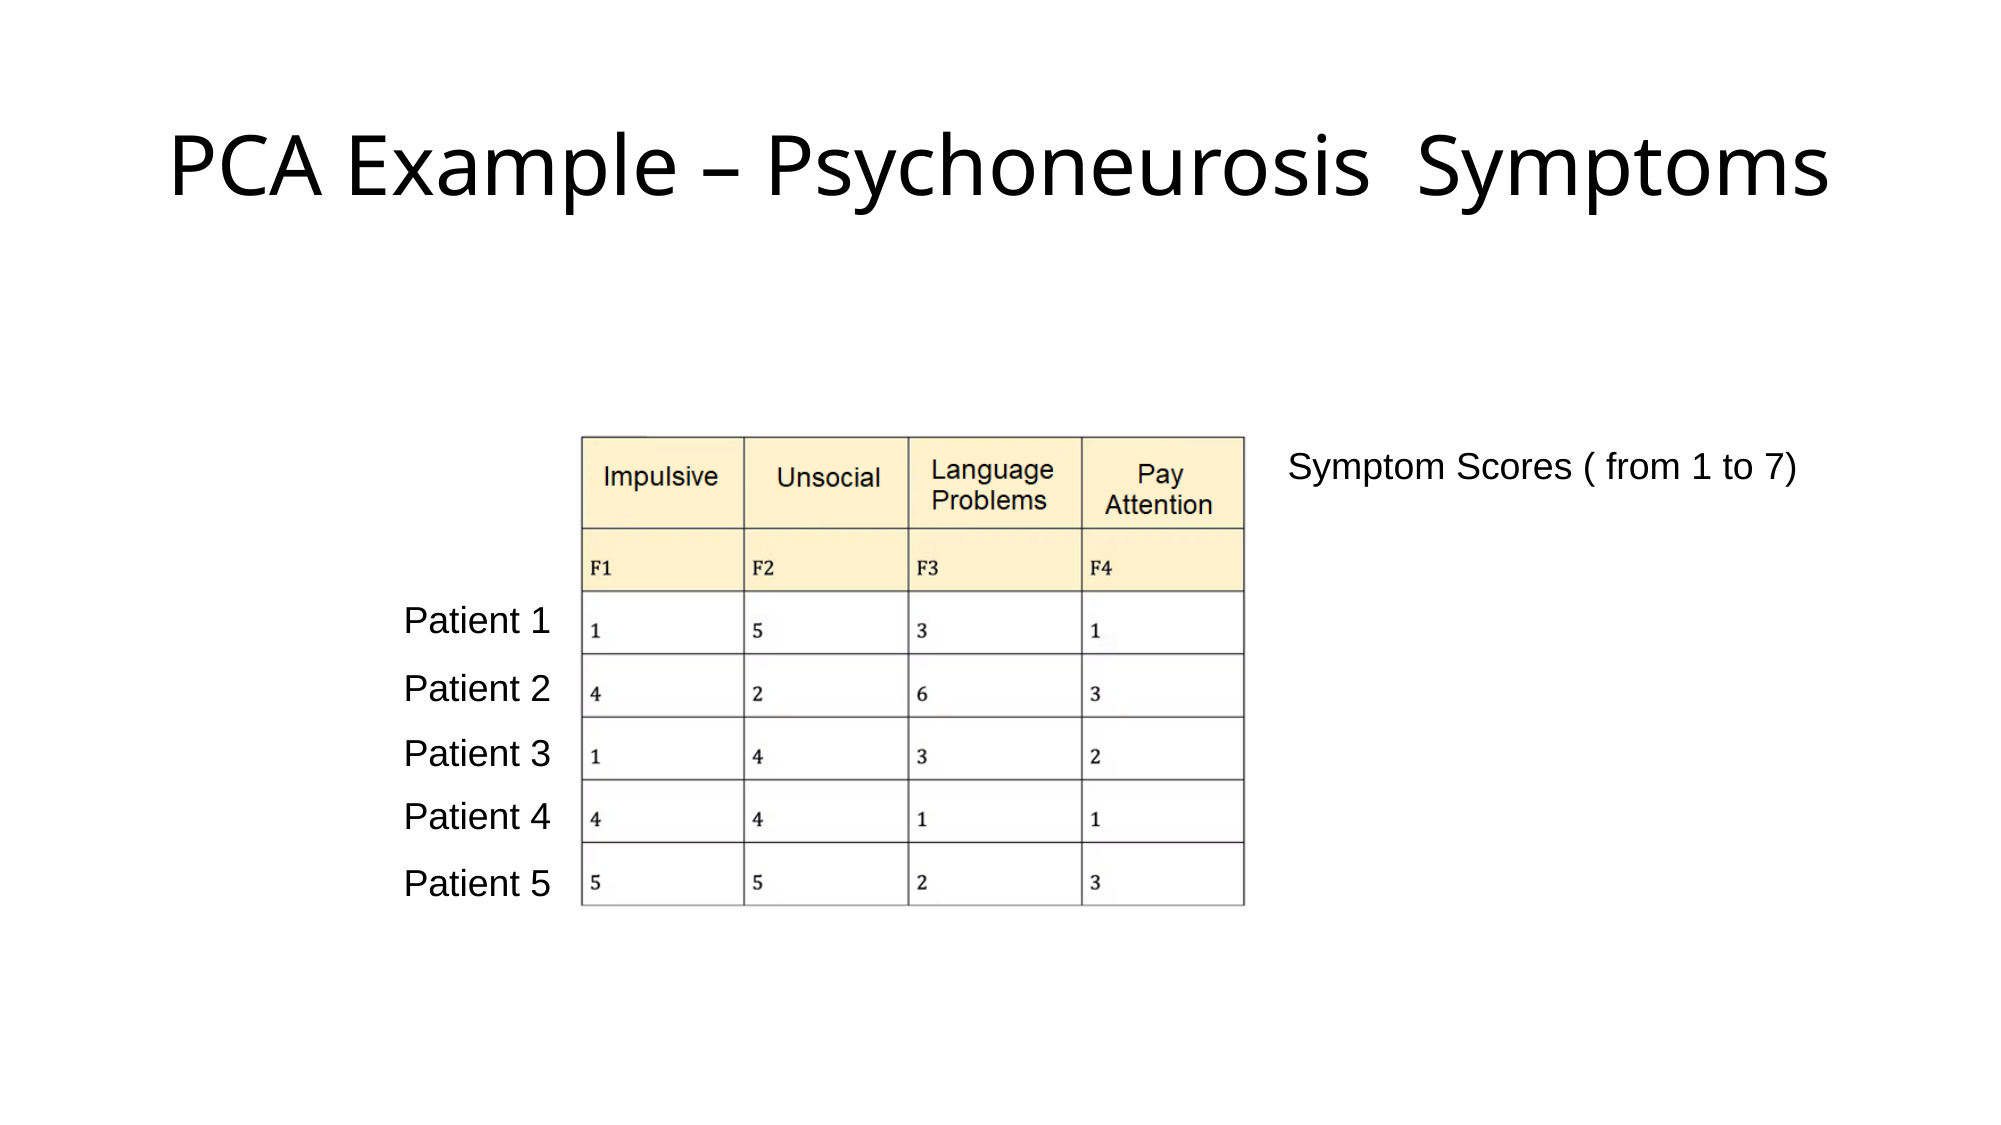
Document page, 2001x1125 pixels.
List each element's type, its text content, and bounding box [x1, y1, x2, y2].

text_box Patient 1 [388, 589, 574, 649]
text_box Patient 3 [388, 721, 574, 782]
title PCA Example – Psychoneurosis Symptoms [137, 59, 1863, 278]
picture [574, 431, 1251, 908]
text_box Patient 2 [388, 656, 574, 717]
text_box Patient 4 [388, 784, 574, 845]
text_box Patient 5 [388, 852, 1139, 912]
text_box Symptom Scores ( from 1 to 7) [1272, 435, 1885, 495]
